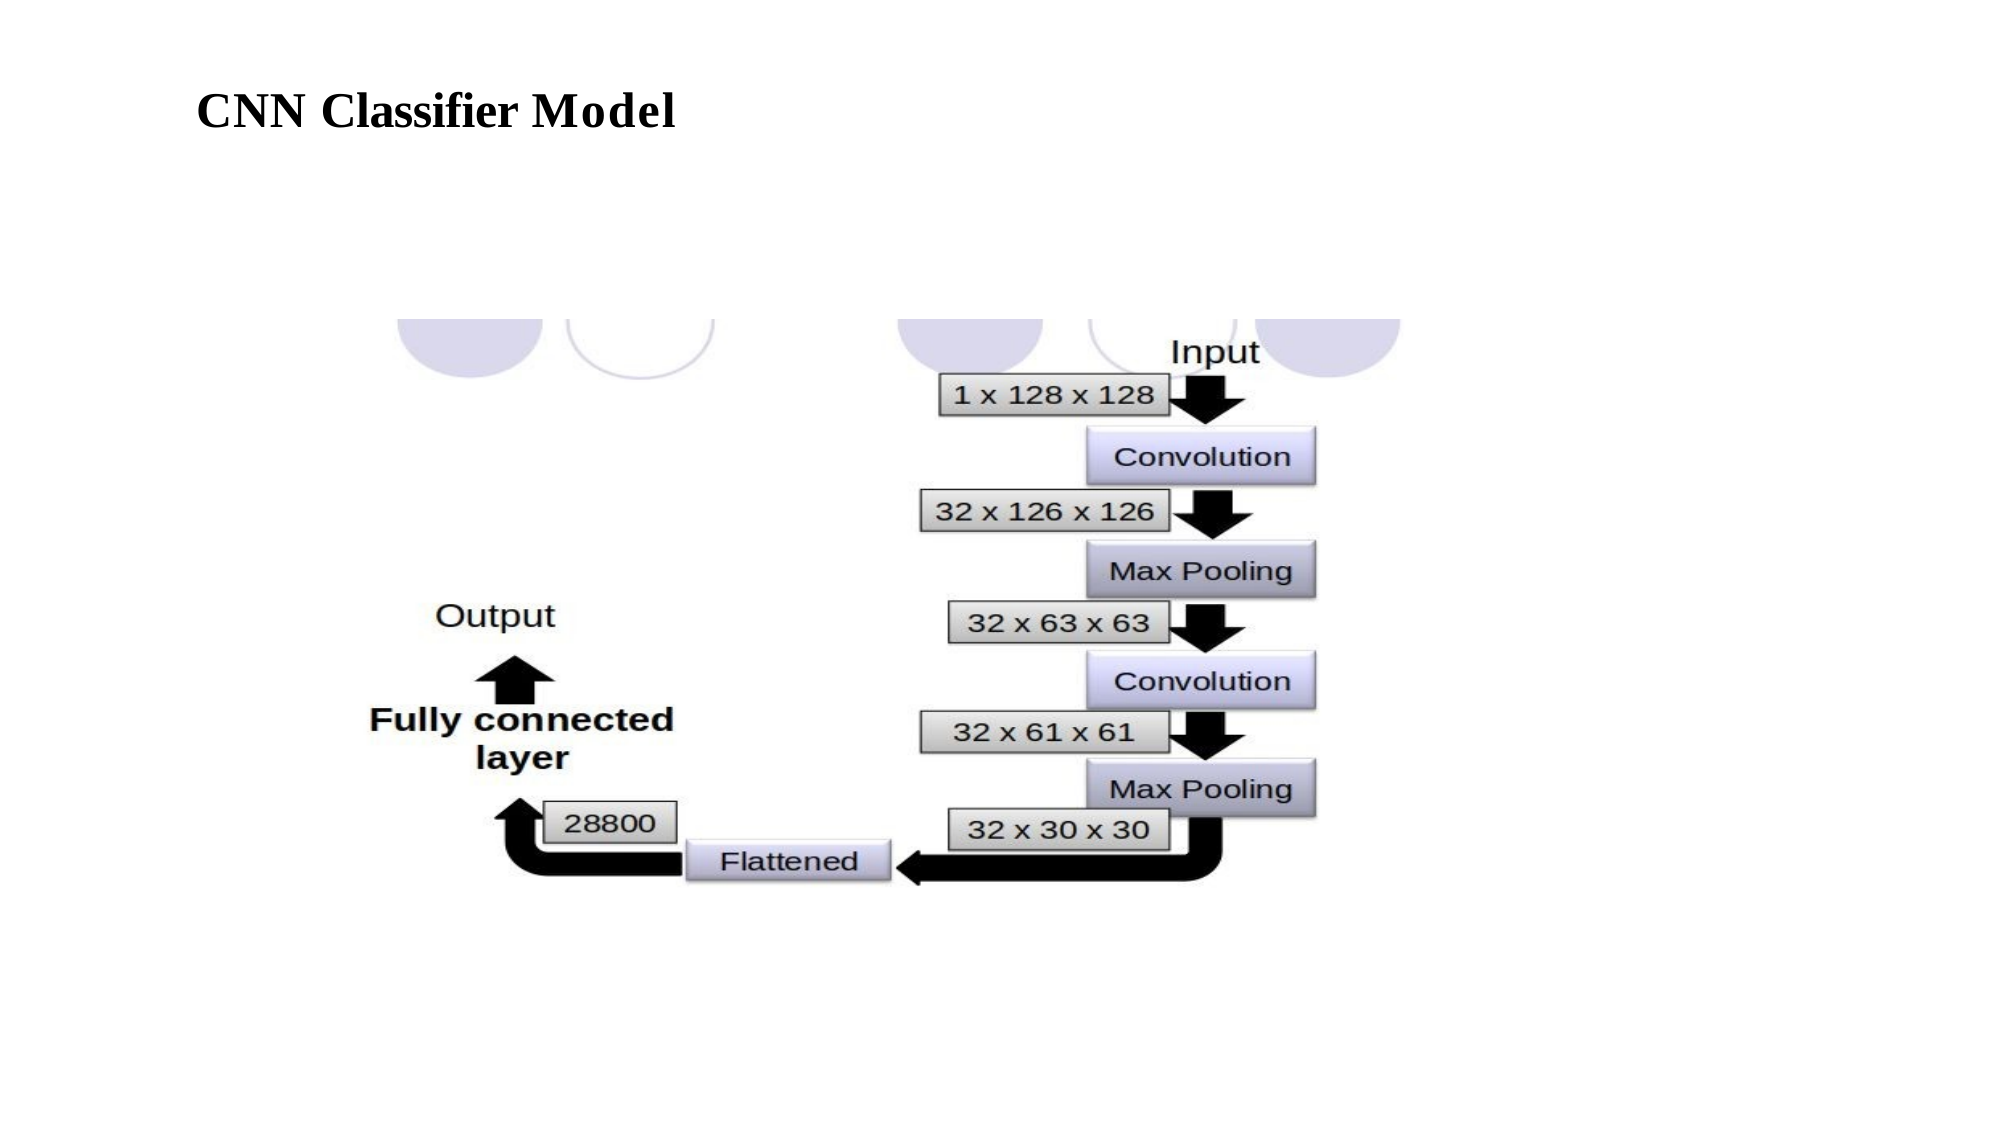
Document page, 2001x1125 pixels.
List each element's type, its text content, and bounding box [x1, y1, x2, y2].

text_box CNN Classifier Model [181, 69, 1182, 145]
text_box [316, 319, 1405, 920]
